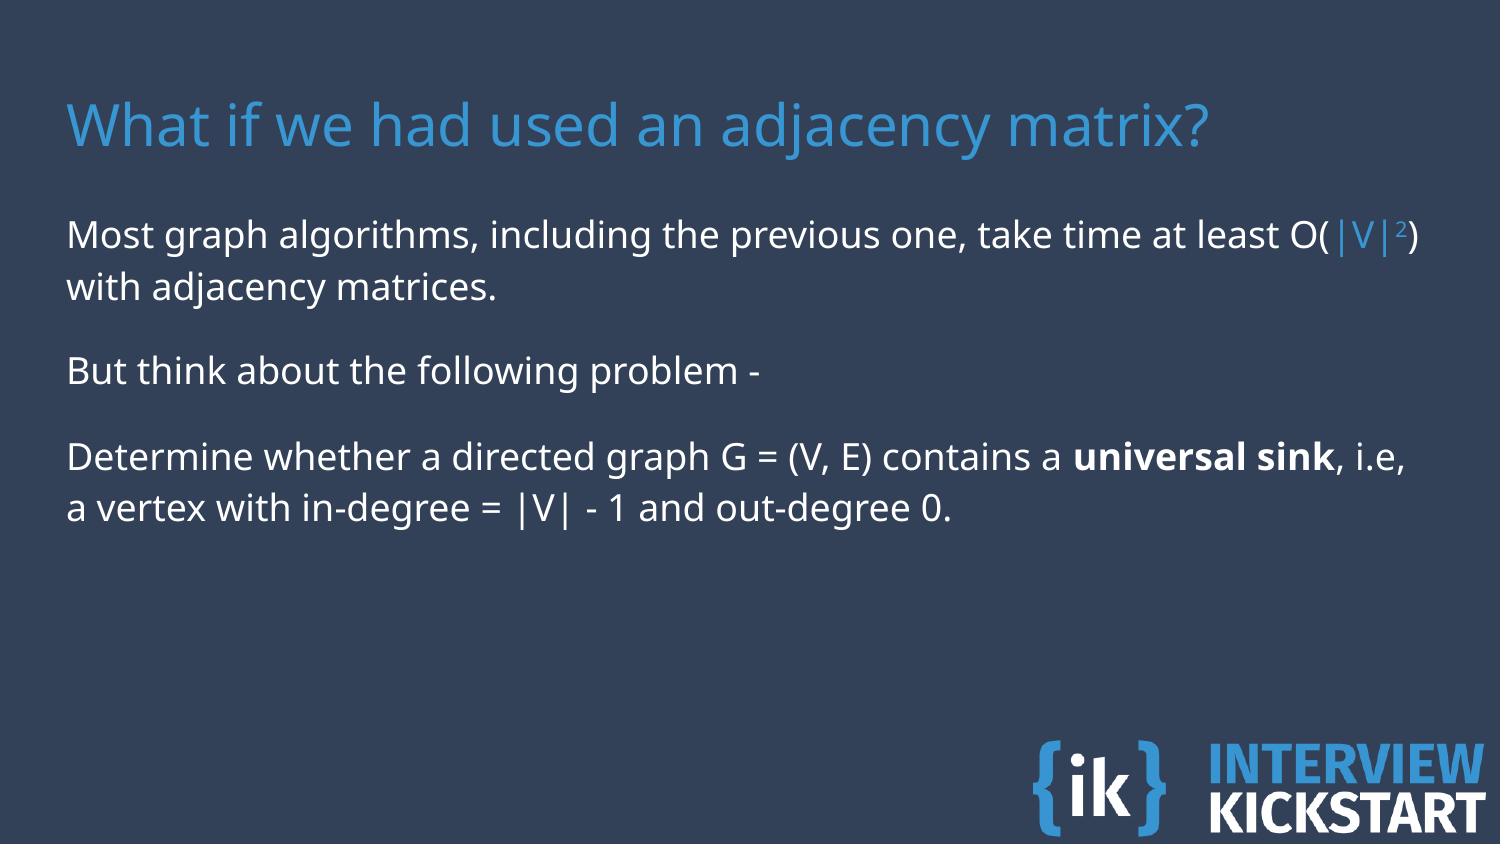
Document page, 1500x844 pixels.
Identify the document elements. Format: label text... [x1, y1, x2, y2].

picture [1029, 738, 1489, 839]
title What if we had used an adjacency matrix? [51, 72, 1449, 167]
list Most graph algorithms, including the previous one, take time at least O(|V|2) with adjacency matrices. But think about the following problem - Determine whether a directed graph G = (V, E) contains a universal sink, i.e, a vertex with in-degree = |V| - 1 and out-degree 0. [51, 189, 1449, 750]
